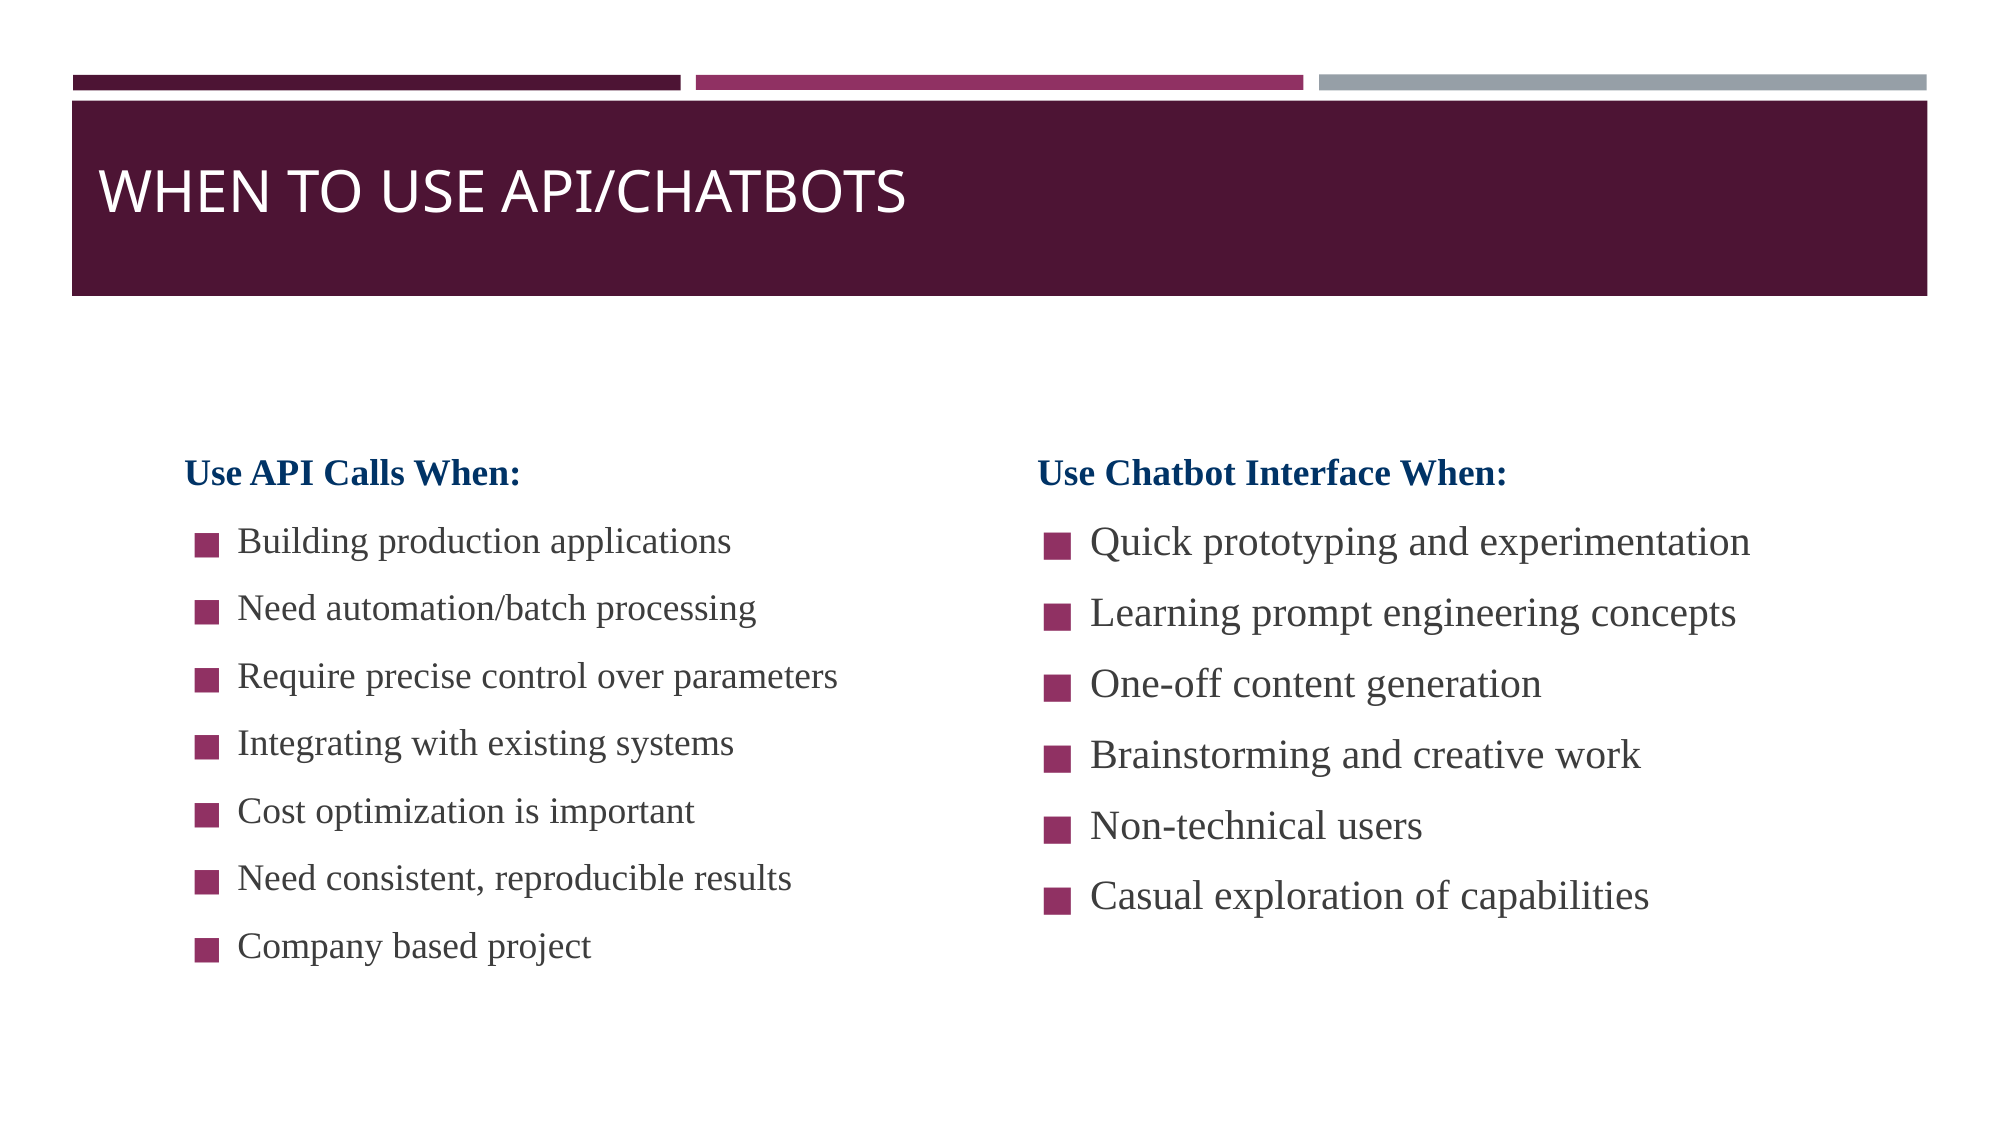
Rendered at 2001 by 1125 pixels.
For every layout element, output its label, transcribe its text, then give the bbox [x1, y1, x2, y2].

list Use Chatbot Interface When: Quick prototyping and experimentation Learning prompt engineering concepts One-off content generation Brainstorming and creative work Non-technical users Casual exploration of capabilities [971, 365, 1768, 1066]
title WHEN TO USE API/CHATBOTS [83, 80, 1933, 298]
list Use API Calls When: Building production applications Need automation/batch processing Require precise control over parameters Integrating with existing systems Cost optimization is important Need consistent, reproducible results Company based project [118, 321, 896, 1093]
